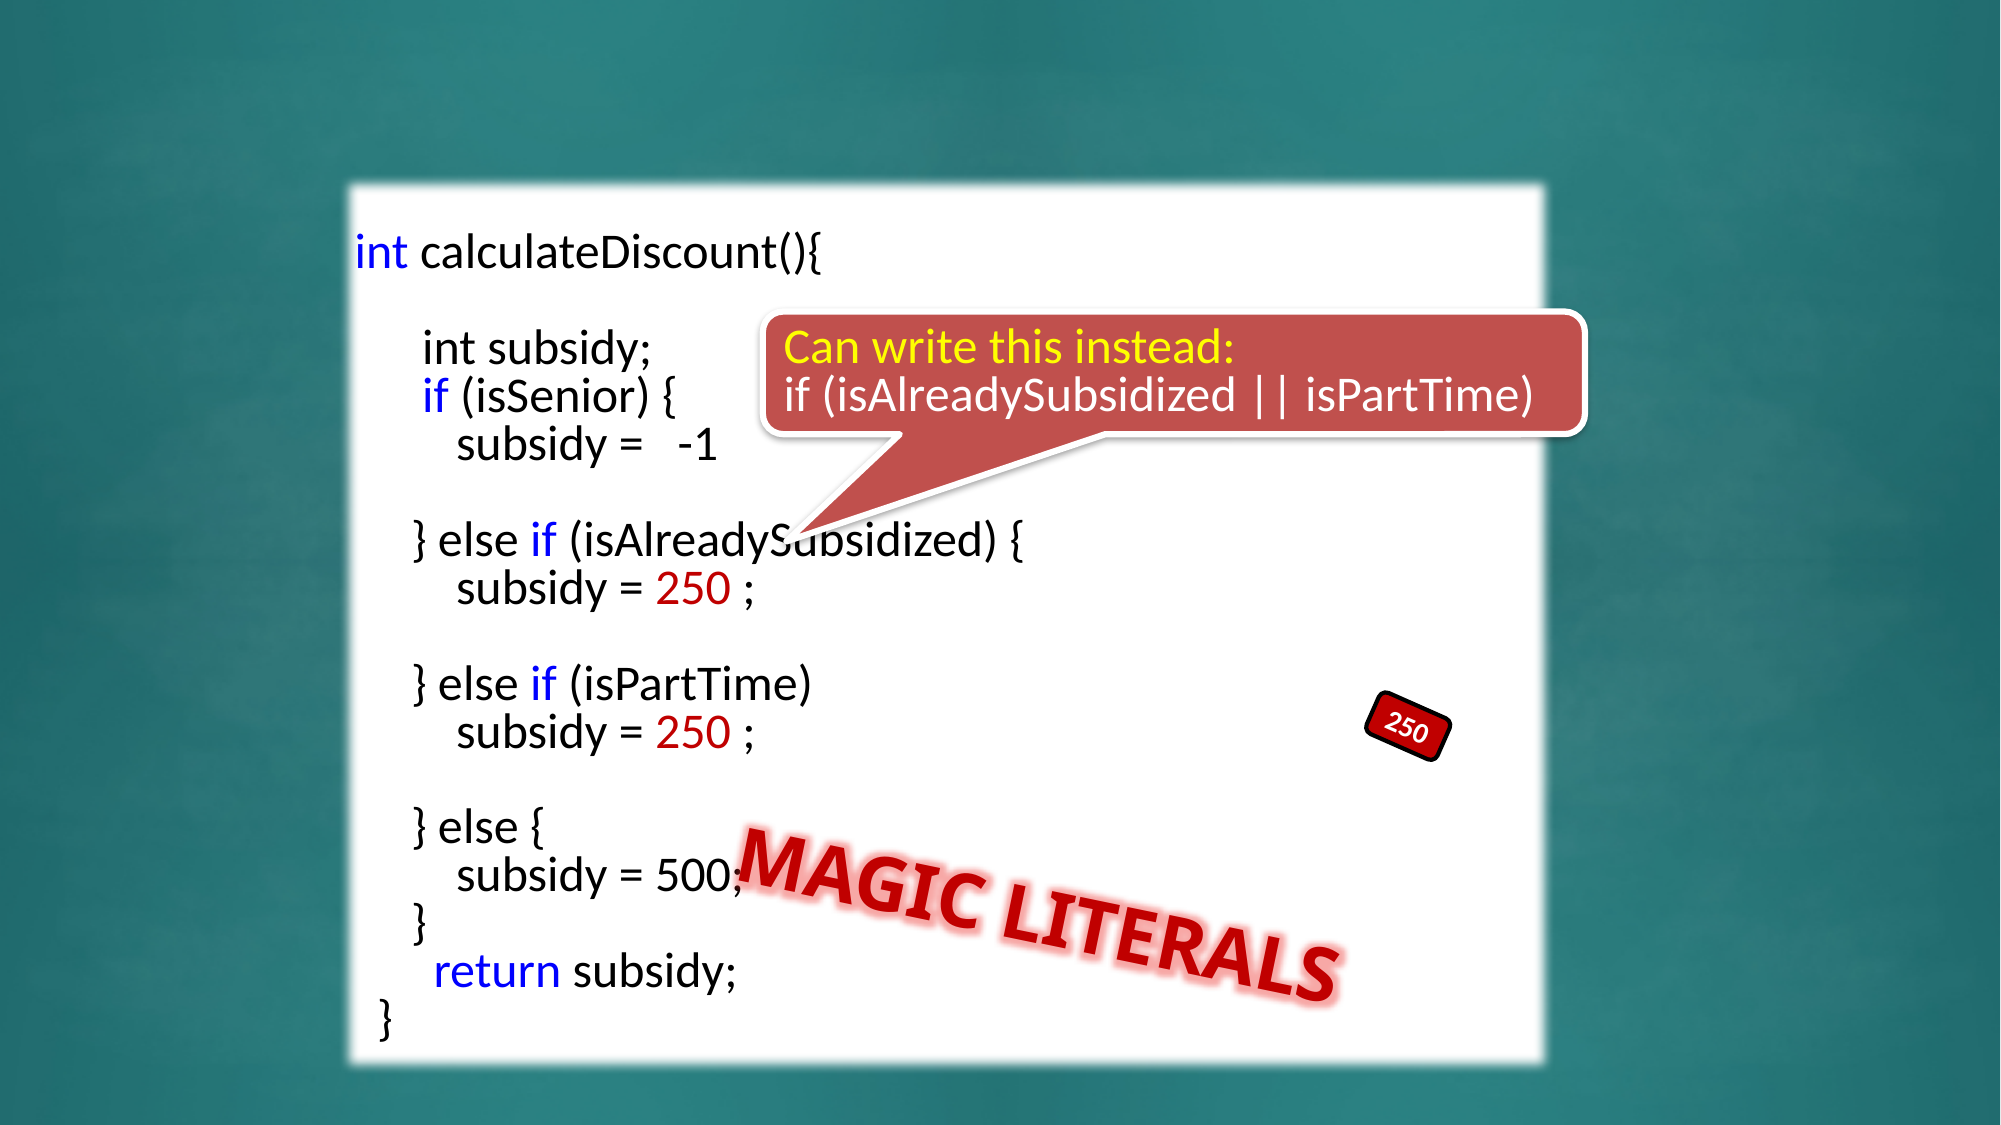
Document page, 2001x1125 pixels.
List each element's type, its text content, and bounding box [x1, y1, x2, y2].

picture [0, 0, 2001, 1125]
text_box int calculateDiscount(){ int subsidy; if (isSenior) { subsidy = -1 } else if (isAlreadySubsidized) { subsidy = 250 ; } else if (isPartTime) subsidy = 250 ; } else { subsidy = 500; } return subsidy; } [354, 189, 1540, 1060]
text_box Can write this instead: if (isAlreadySubsidized || isPartTime) [759, 308, 1589, 545]
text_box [1361, 444, 1678, 908]
text_box MAGIC LITERALS [625, 746, 1453, 1080]
